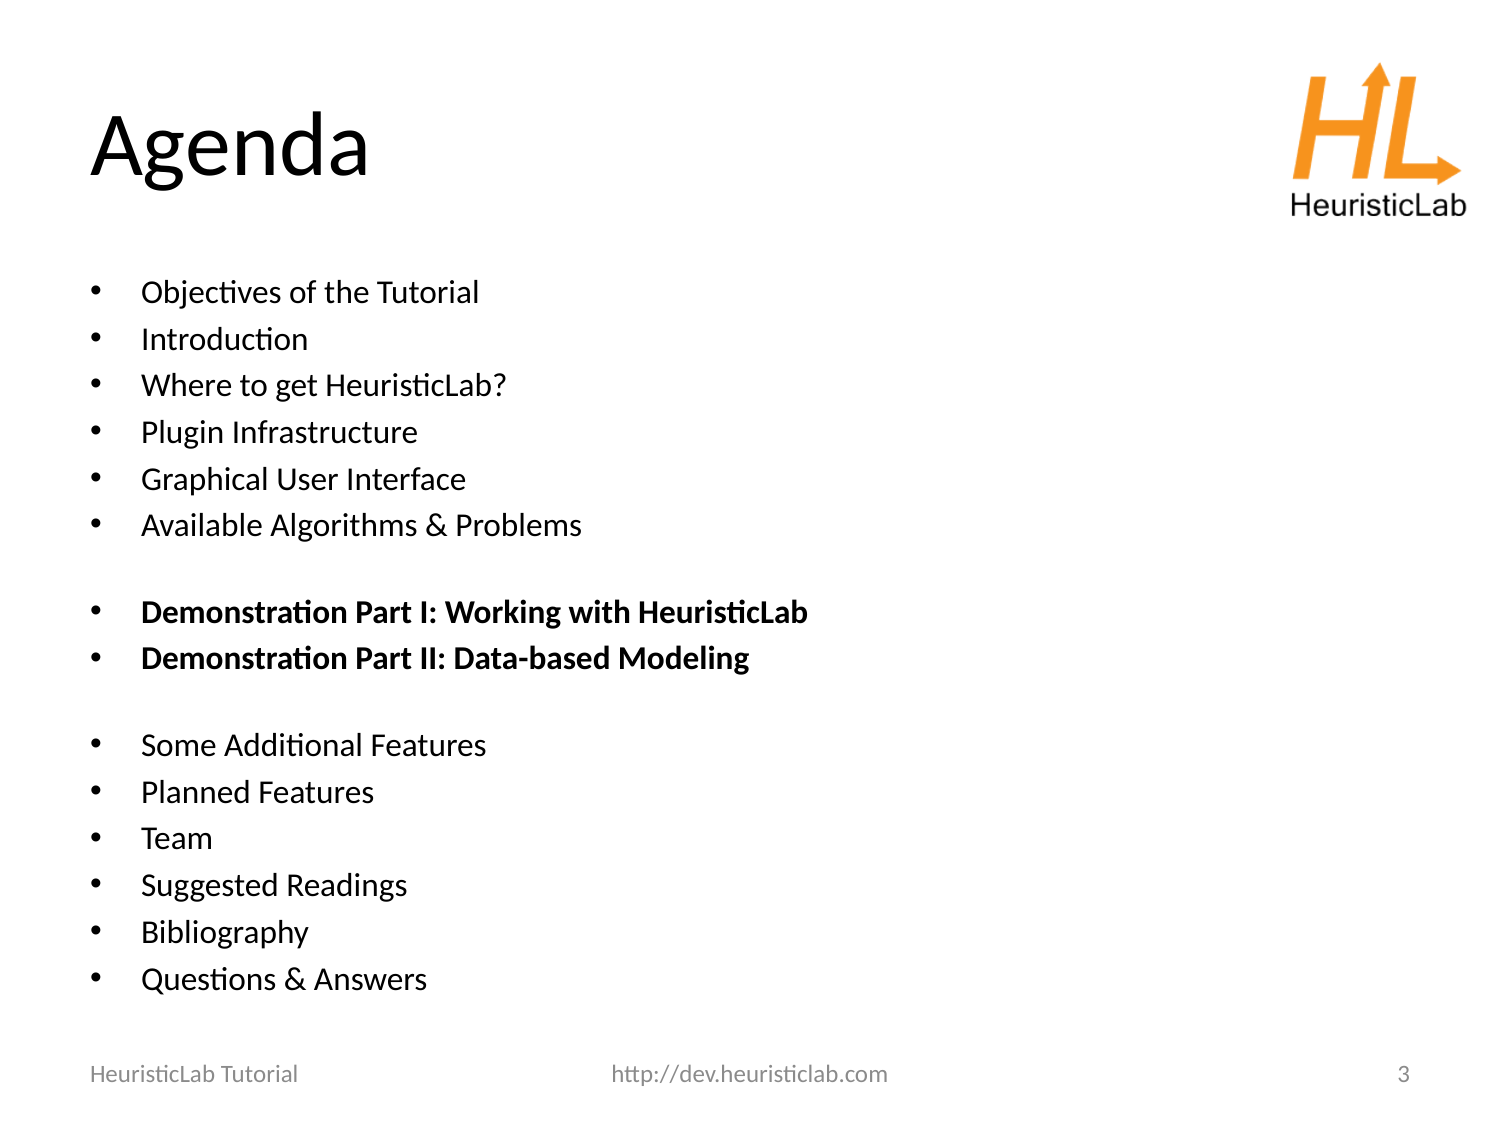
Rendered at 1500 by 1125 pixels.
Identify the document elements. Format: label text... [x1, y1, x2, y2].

title Agenda [75, 45, 1282, 233]
picture [1281, 27, 1474, 244]
list Objectives of the Tutorial Introduction Where to get HeuristicLab? Plugin Infrastructure Graphical User Interface Available Algorithms & Problems Demonstration Part I: Working with HeuristicLab Demonstration Part II: Data-based Modeling Some Additional Features Planned Features Team Suggested Readings Bibliography Questions & Answers [75, 262, 1425, 1005]
footer http://dev.heuristiclab.com [512, 1042, 988, 1103]
slide_number 3 [1074, 1042, 1425, 1103]
slide_number HeuristicLab Tutorial [75, 1042, 425, 1103]
